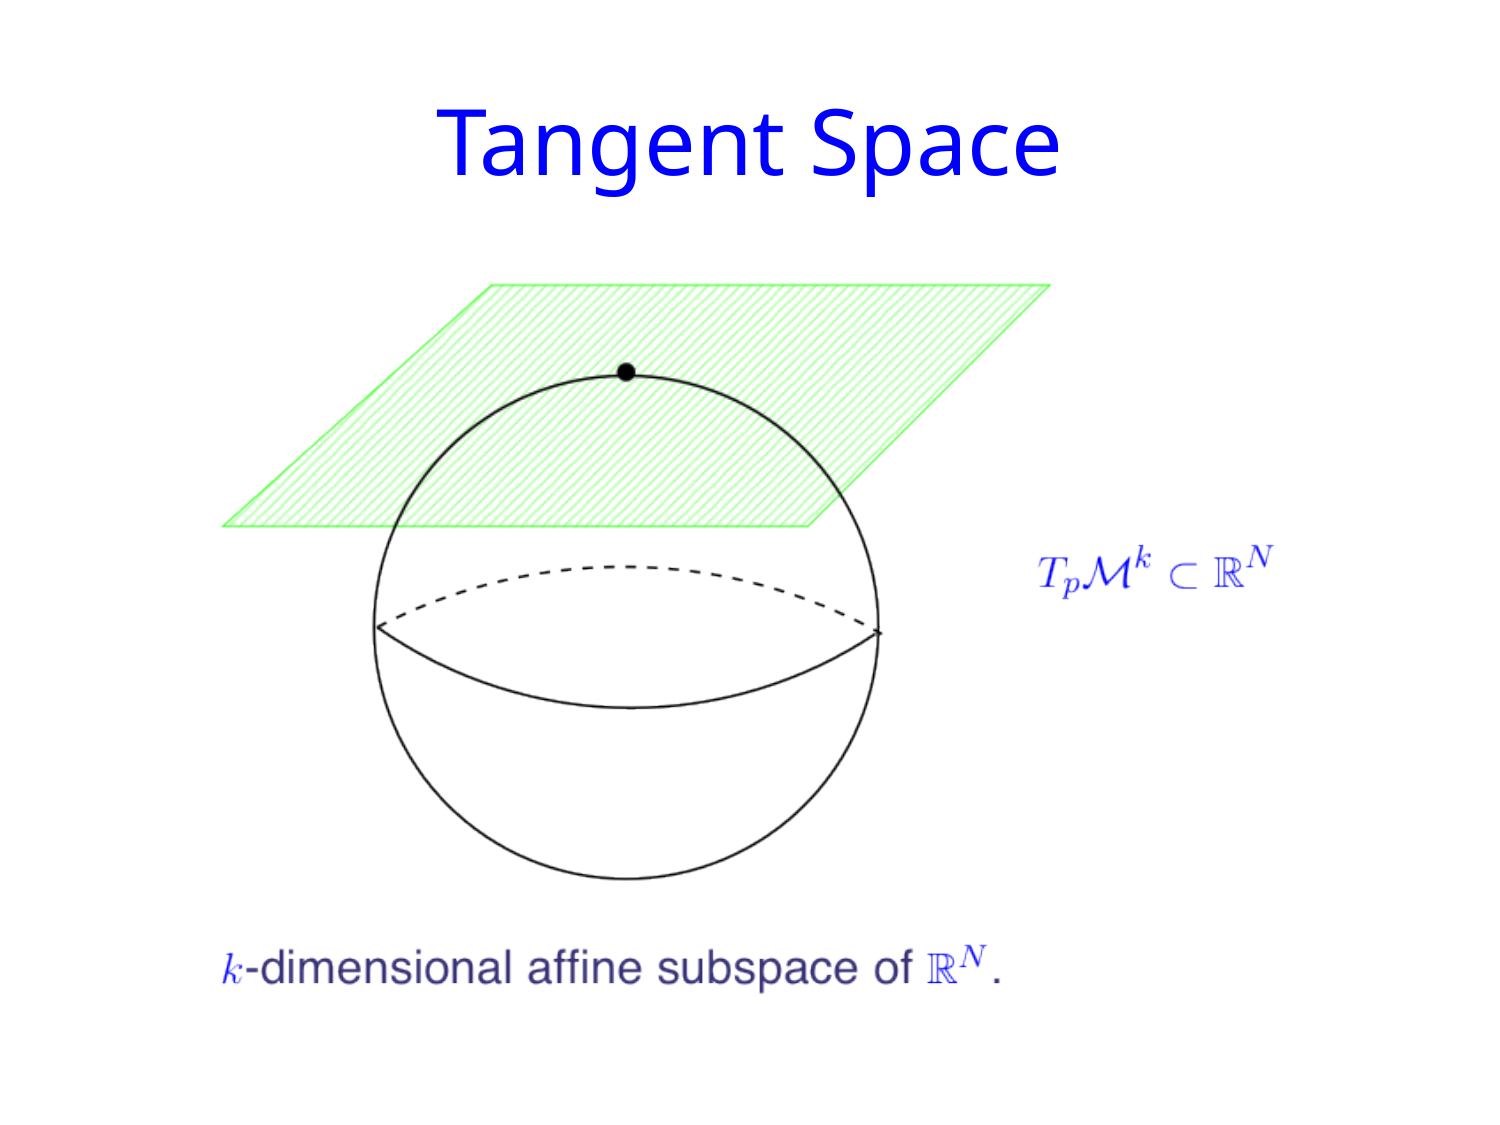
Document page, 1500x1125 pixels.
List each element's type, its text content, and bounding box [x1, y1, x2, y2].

title Tangent Space [75, 45, 1425, 233]
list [74, 262, 1426, 1006]
